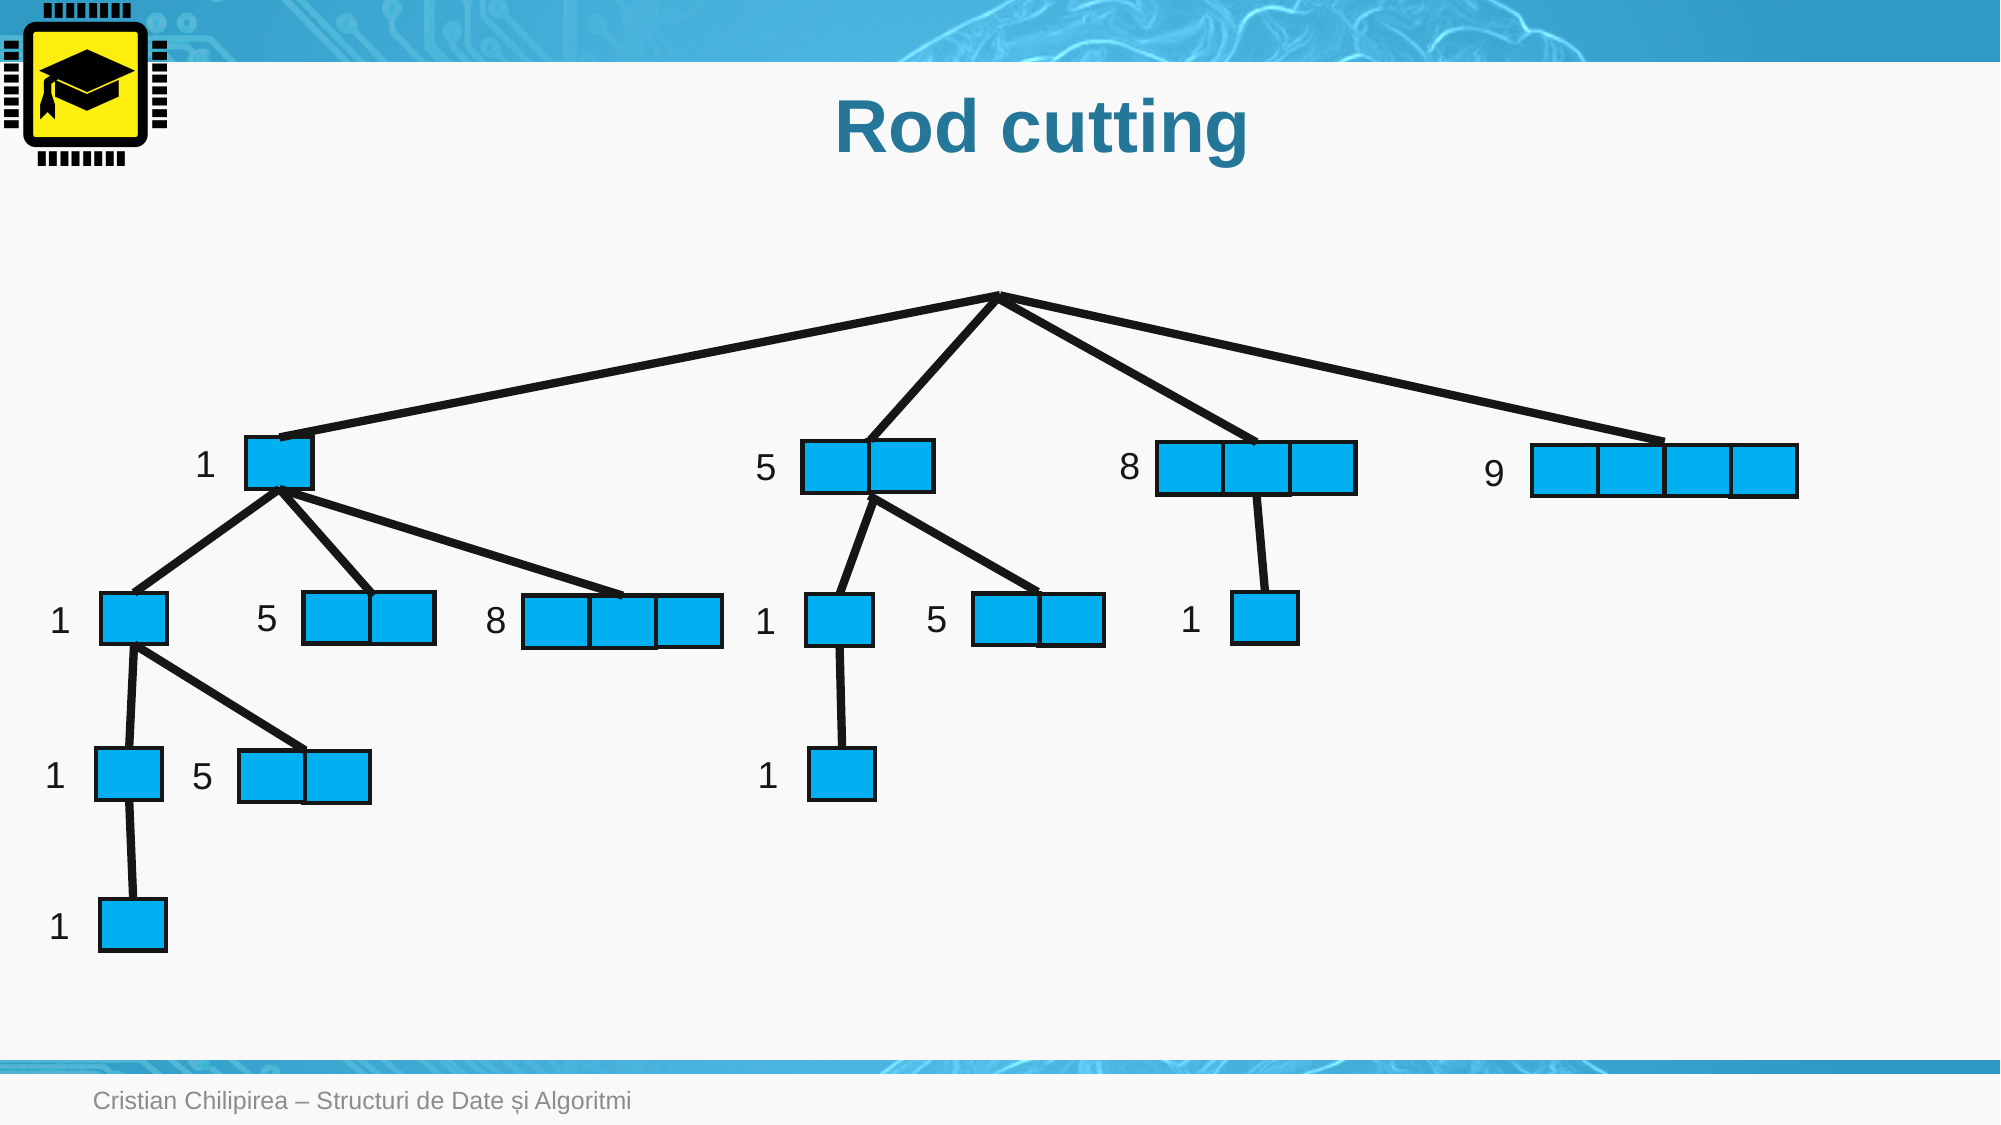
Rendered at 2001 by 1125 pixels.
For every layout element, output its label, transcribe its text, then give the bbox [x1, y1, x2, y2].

text_box [1732, 444, 1798, 497]
text_box [1664, 444, 1732, 497]
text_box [868, 495, 1038, 593]
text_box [129, 644, 134, 749]
text_box 5 [911, 593, 963, 648]
text_box [1037, 593, 1105, 647]
text_box [1222, 442, 1291, 495]
text_box [805, 593, 874, 647]
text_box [870, 295, 999, 441]
text_box [1531, 444, 1597, 497]
text_box [1597, 444, 1664, 497]
text_box 1 [34, 894, 85, 955]
text_box 1 [34, 588, 86, 649]
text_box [839, 495, 876, 595]
picture [0, 1060, 2000, 1074]
text_box [99, 898, 167, 952]
text_box 8 [470, 596, 522, 649]
text_box [1156, 443, 1222, 495]
text_box 9 [1469, 442, 1520, 502]
text_box [302, 750, 371, 804]
text_box [245, 436, 314, 489]
text_box 5 [241, 593, 293, 644]
text_box 1 [30, 743, 81, 804]
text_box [134, 644, 306, 751]
text_box 1 [1165, 587, 1217, 648]
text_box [134, 488, 280, 593]
text_box [238, 751, 306, 803]
text_box [870, 441, 934, 493]
text_box [522, 596, 589, 649]
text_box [279, 489, 623, 596]
text_box 1 [742, 743, 794, 804]
text_box [1231, 591, 1299, 644]
text_box [302, 596, 371, 644]
text_box 5 [177, 751, 228, 805]
title Rod cutting [170, 76, 1915, 180]
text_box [999, 295, 1665, 442]
text_box [654, 594, 723, 648]
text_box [279, 295, 870, 438]
text_box [100, 592, 168, 645]
text_box [808, 747, 876, 801]
text_box [589, 595, 657, 649]
text_box [367, 596, 435, 645]
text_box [1256, 494, 1265, 592]
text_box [839, 645, 843, 749]
picture [0, 0, 2000, 166]
text_box 1 [180, 432, 231, 488]
text_box [972, 592, 1041, 646]
text_box 8 [1104, 443, 1156, 495]
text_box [129, 799, 134, 899]
footer Cristian Chilipirea – Structuri de Date și Algoritmi [77, 1073, 1338, 1125]
text_box [95, 747, 163, 801]
text_box 5 [740, 438, 792, 496]
text_box [1291, 442, 1356, 495]
text_box 1 [740, 589, 791, 650]
text_box [801, 440, 870, 494]
